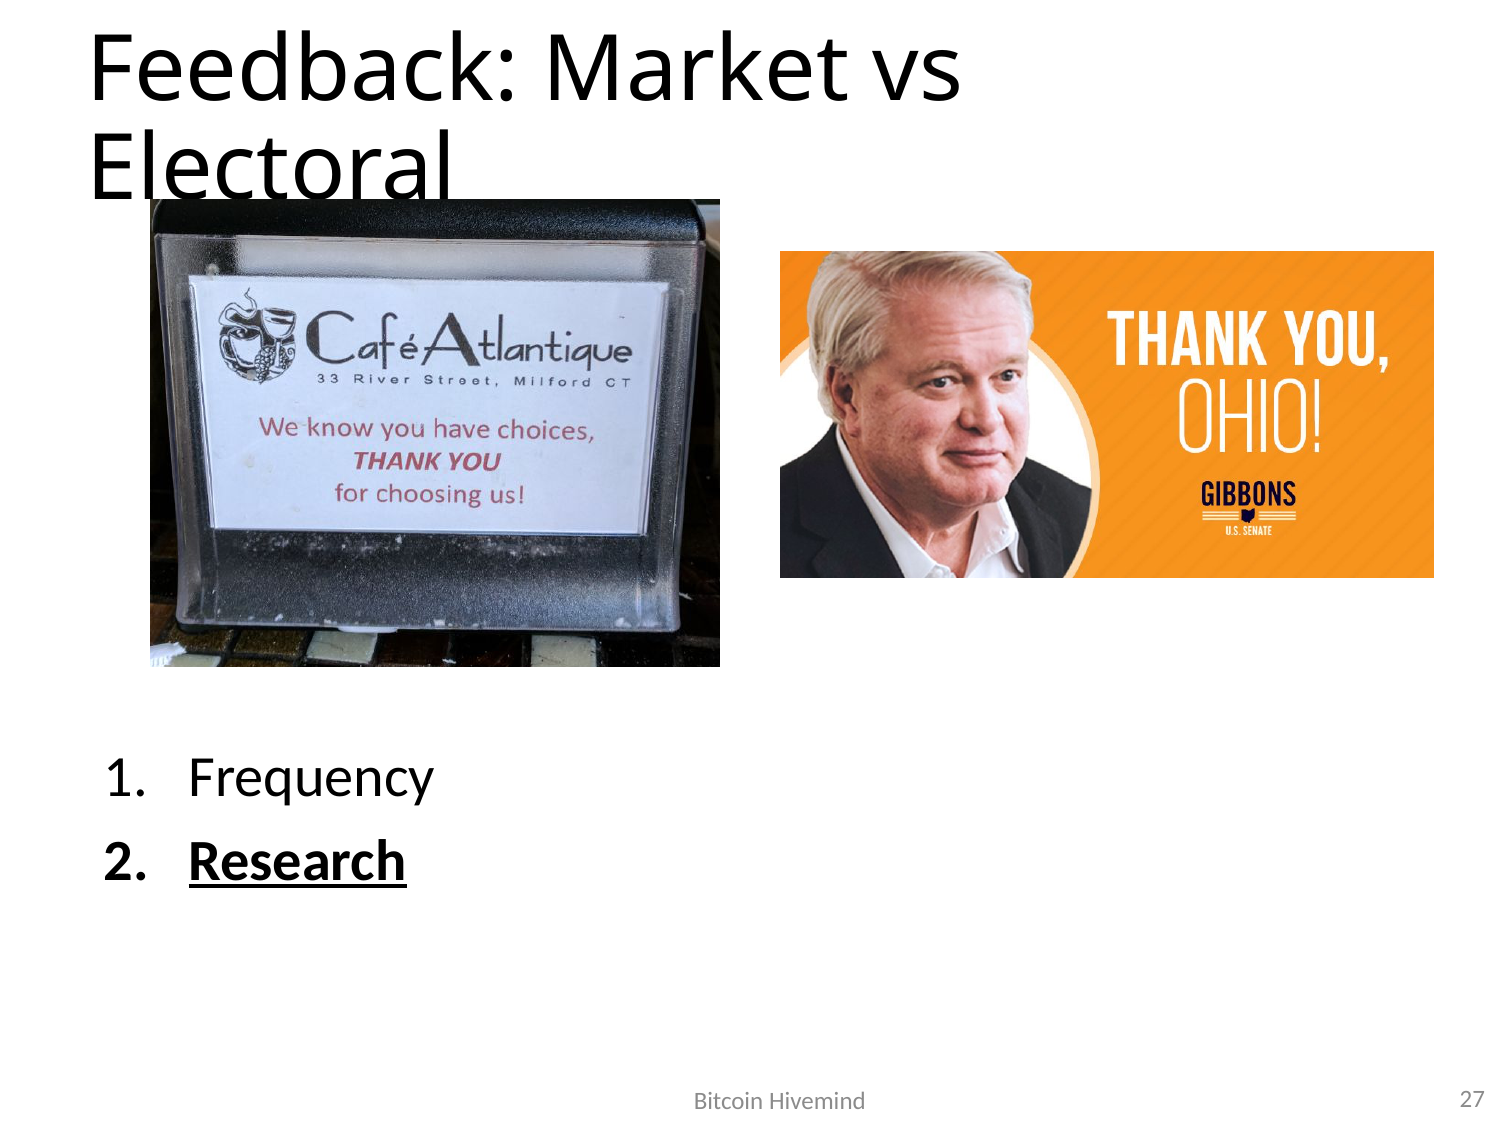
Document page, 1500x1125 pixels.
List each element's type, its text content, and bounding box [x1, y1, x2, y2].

slide_number 27 [1162, 1068, 1500, 1125]
title Feedback: Market vs Electoral [71, 11, 1366, 229]
list Frequency Research [89, 739, 1383, 1031]
picture [149, 199, 720, 667]
footer Bitcoin Hivemind [526, 1069, 1034, 1125]
picture [779, 251, 1434, 578]
